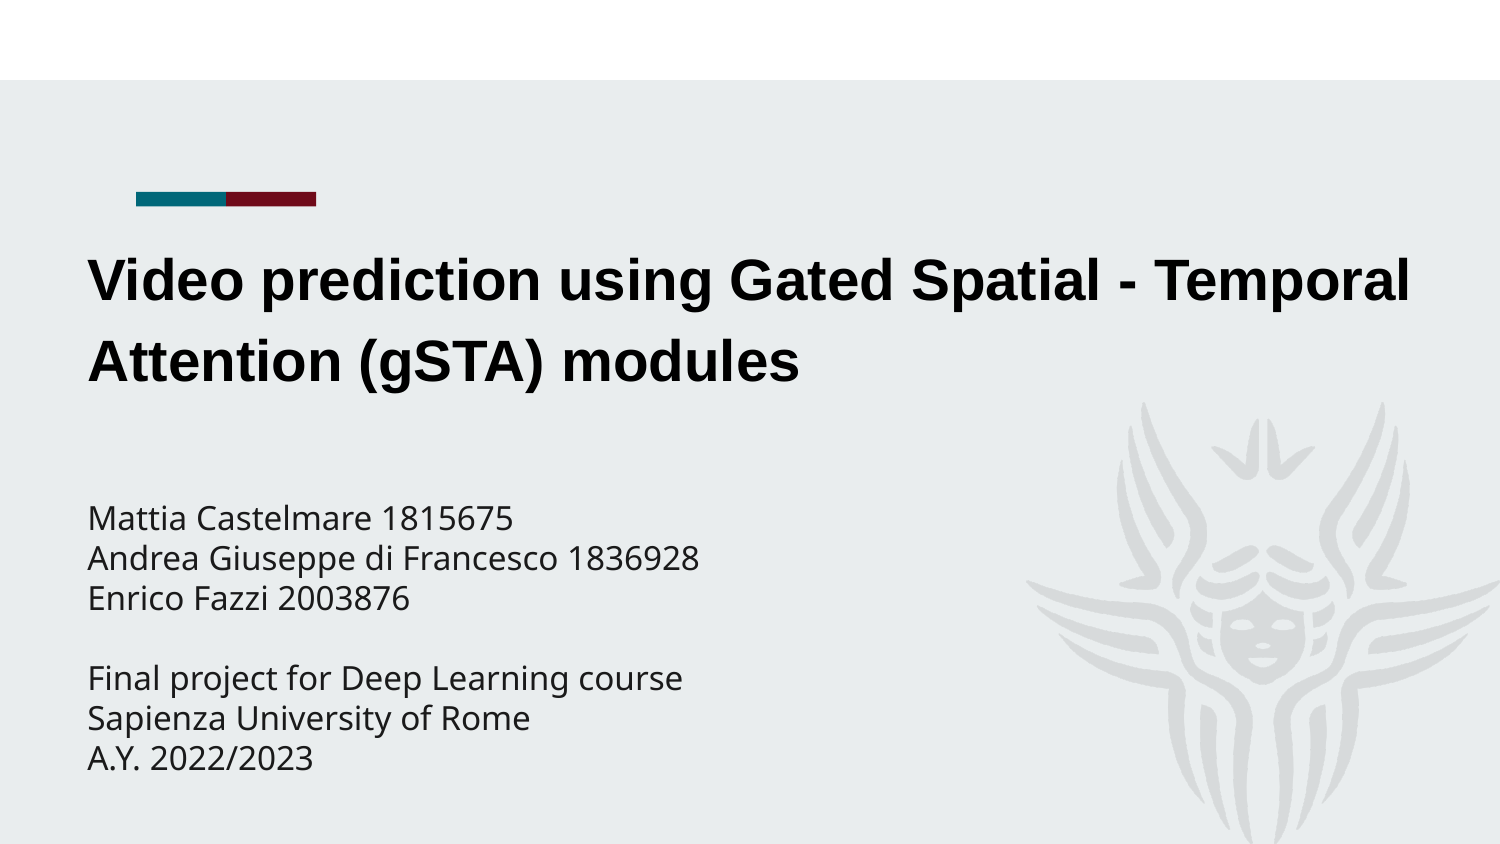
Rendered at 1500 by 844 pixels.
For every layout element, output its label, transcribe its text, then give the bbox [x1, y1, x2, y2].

subtitle Mattia Castelmare 1815675 Andrea Giuseppe di Francesco 1836928 Enrico Fazzi 2003876 Final project for Deep Learning course Sapienza University of Rome A.Y. 2022/2023 [72, 482, 1334, 794]
title Video prediction using Gated Spatial - Temporal Attention (gSTA) modules [72, 216, 1470, 490]
